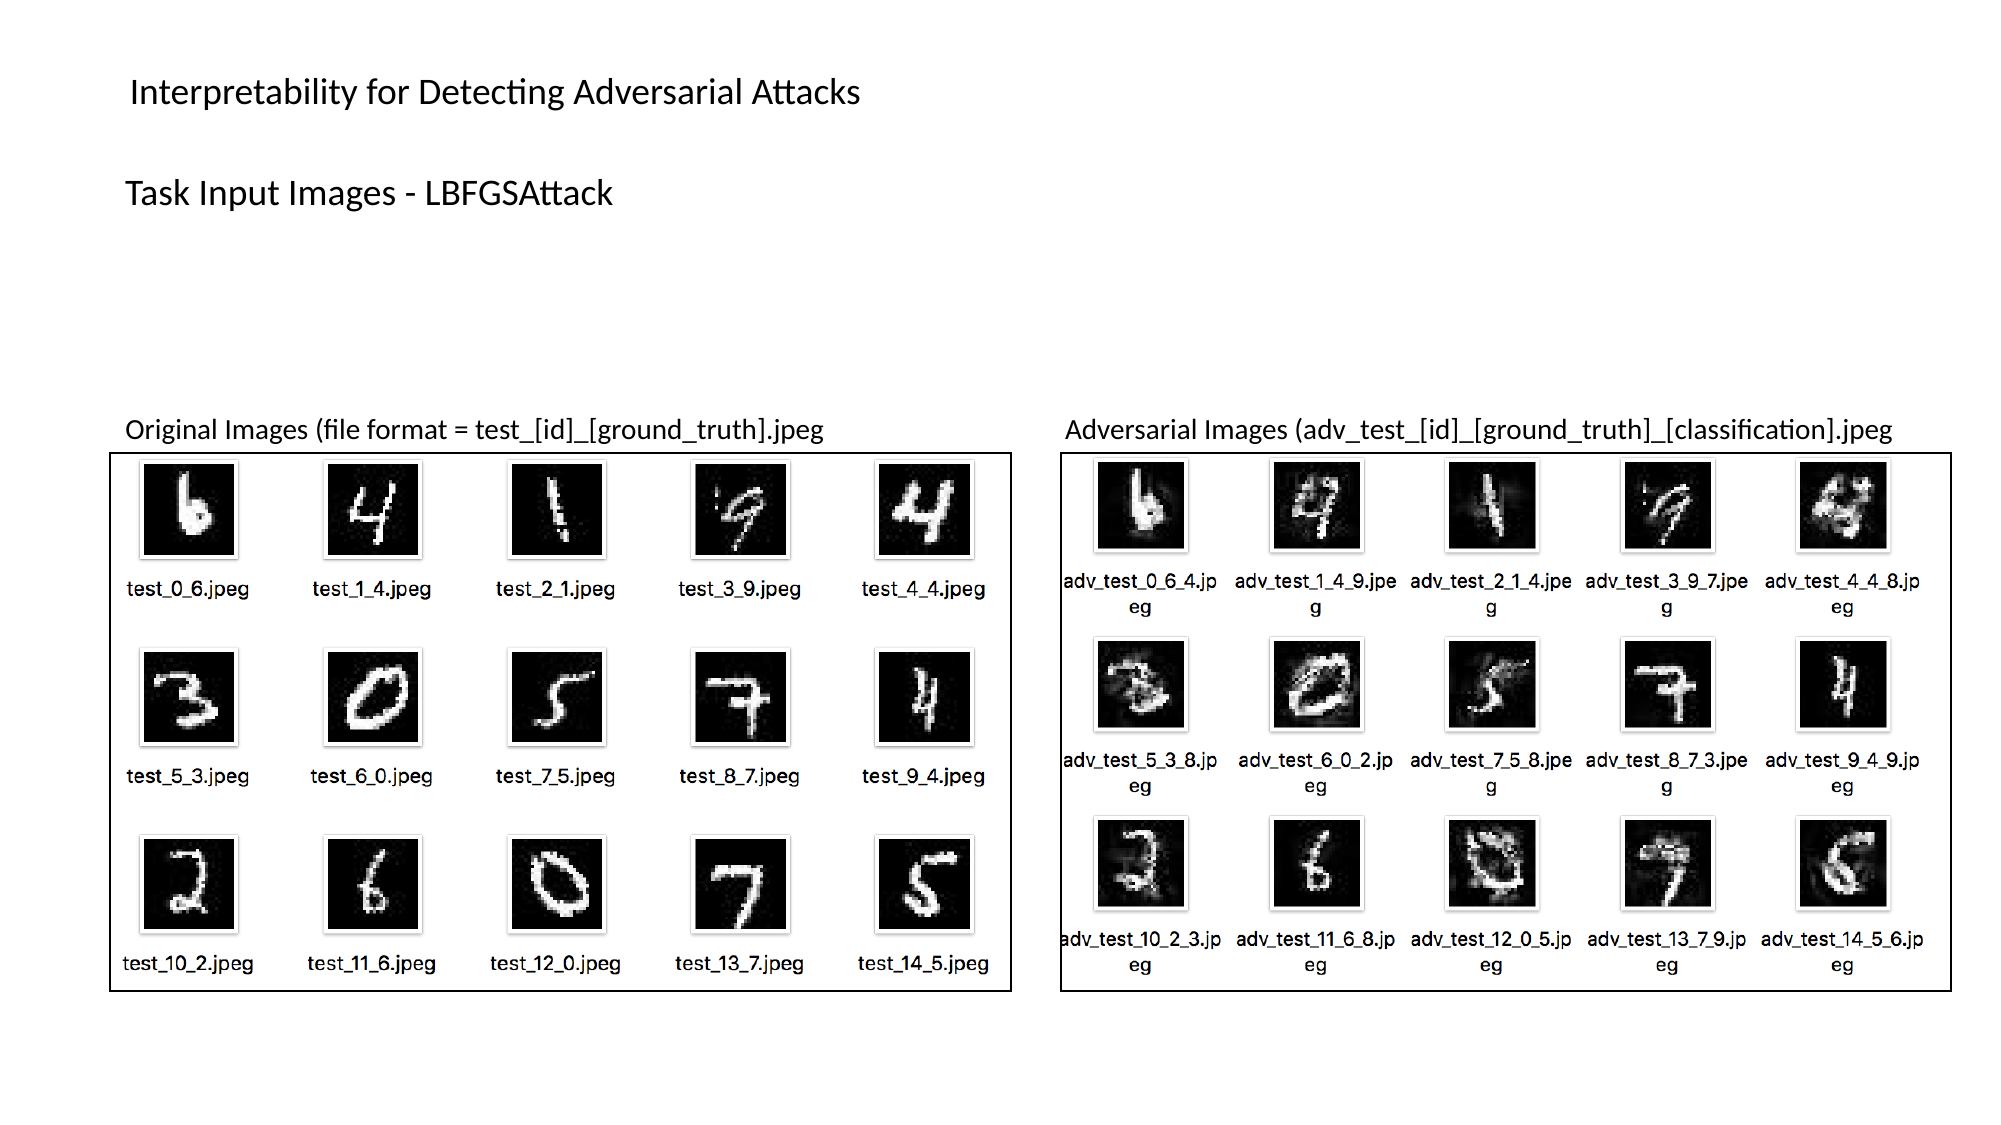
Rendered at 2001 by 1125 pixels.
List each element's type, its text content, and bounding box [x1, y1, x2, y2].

text_box Interpretability for Detecting Adversarial Attacks [114, 59, 877, 120]
text_box Original Images (file format = test_[id]_[ground_truth].jpeg [110, 403, 1011, 453]
picture [110, 453, 1011, 990]
text_box Adversarial Images (adv_test_[id]_[ground_truth]_[classification].jpeg [1050, 403, 1950, 453]
picture [1061, 453, 1950, 990]
text_box Task Input Images - LBFGSAttack [110, 160, 1950, 221]
